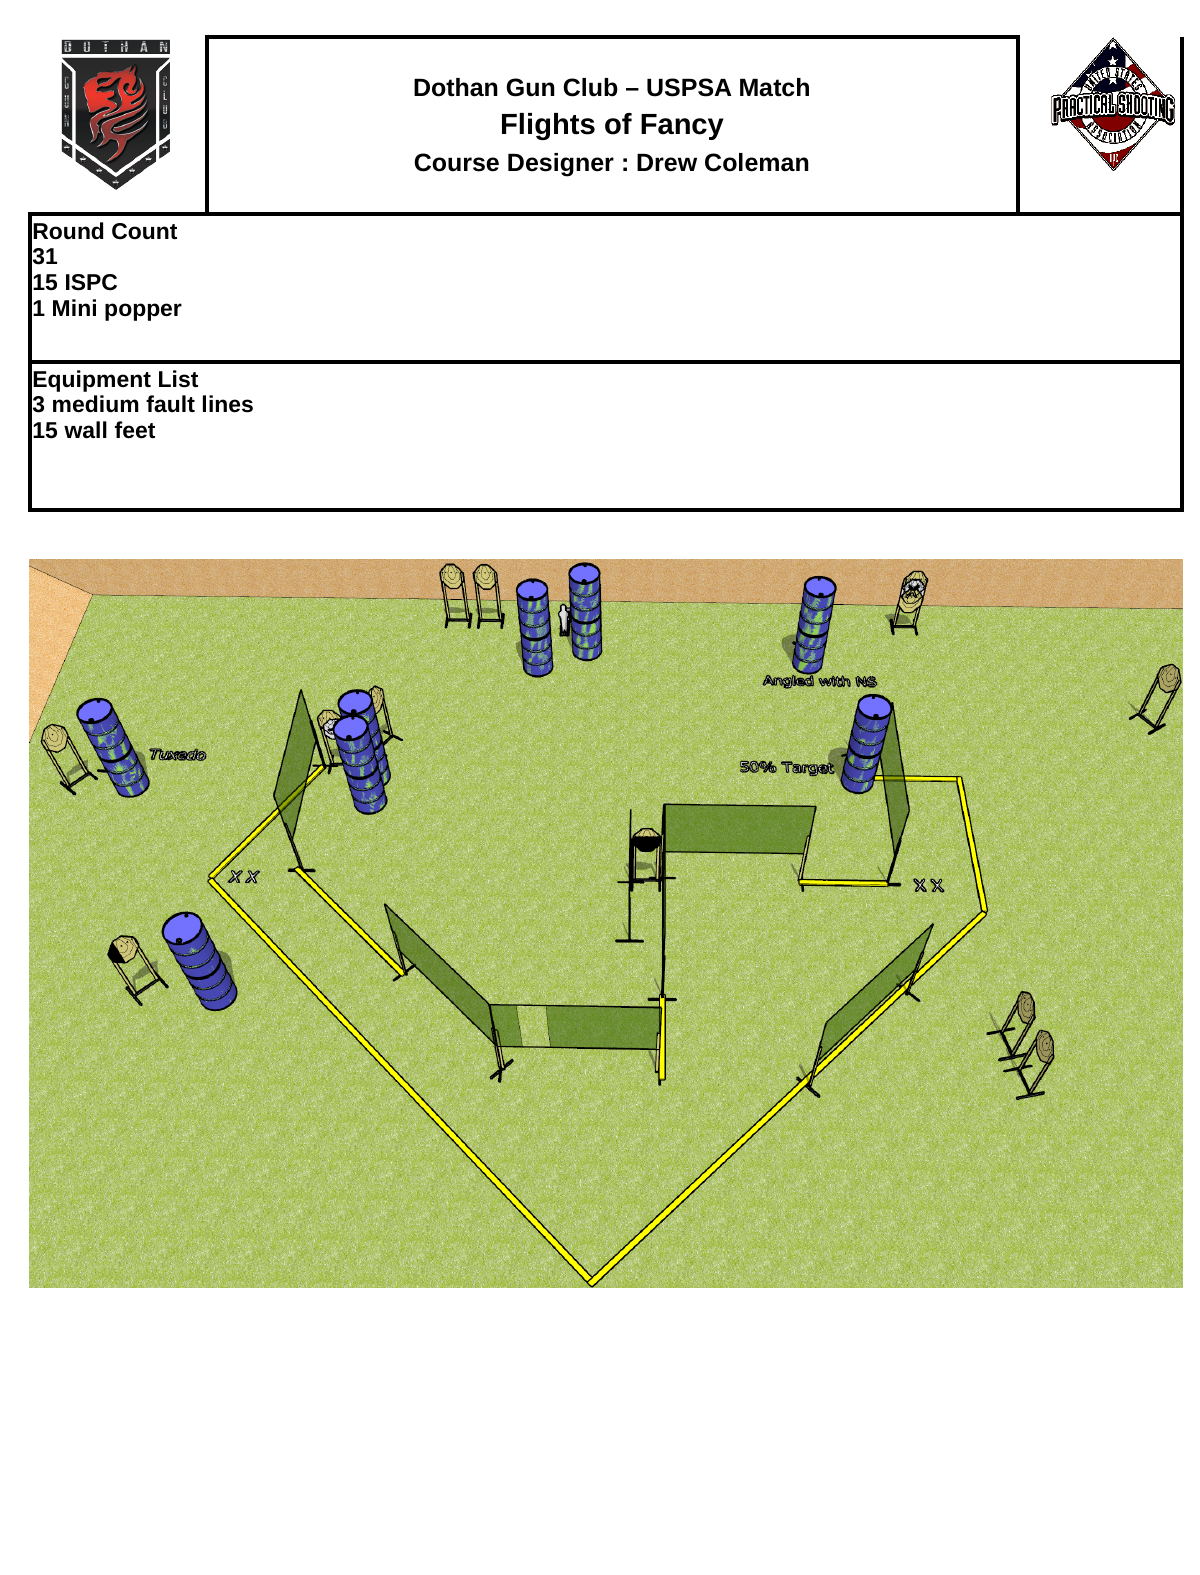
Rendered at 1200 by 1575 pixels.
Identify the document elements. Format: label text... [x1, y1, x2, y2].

table_header Dothan Gun Club – USPSA Match Flights of Fancy Course Designer : Drew Coleman [209, 39, 1016, 212]
table_header [30, 37, 205, 212]
table_cell Round Count 31 15 ISPC 1 Mini popper [32, 216, 1180, 360]
picture [29, 559, 1183, 1288]
table_cell Equipment List 3 medium fault lines 15 wall feet [32, 364, 1180, 508]
picture [1044, 36, 1183, 175]
table_header [1020, 37, 1180, 212]
picture [58, 36, 173, 193]
